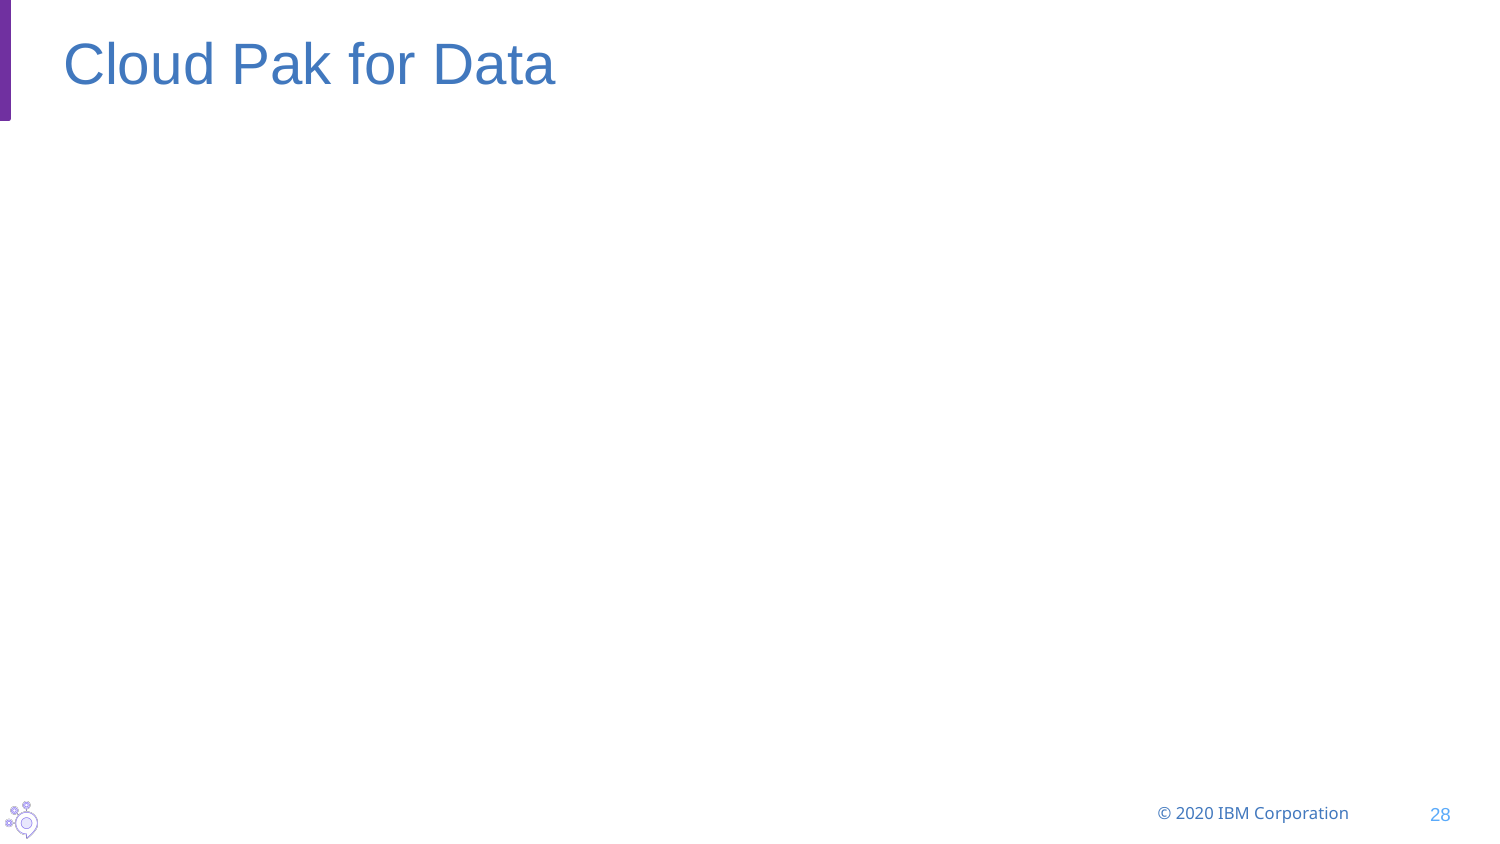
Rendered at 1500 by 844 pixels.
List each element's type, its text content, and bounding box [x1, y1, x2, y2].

picture [5, 801, 38, 839]
title Cloud Pak for Data [47, 6, 1426, 116]
slide_number 28 [1400, 791, 1467, 837]
